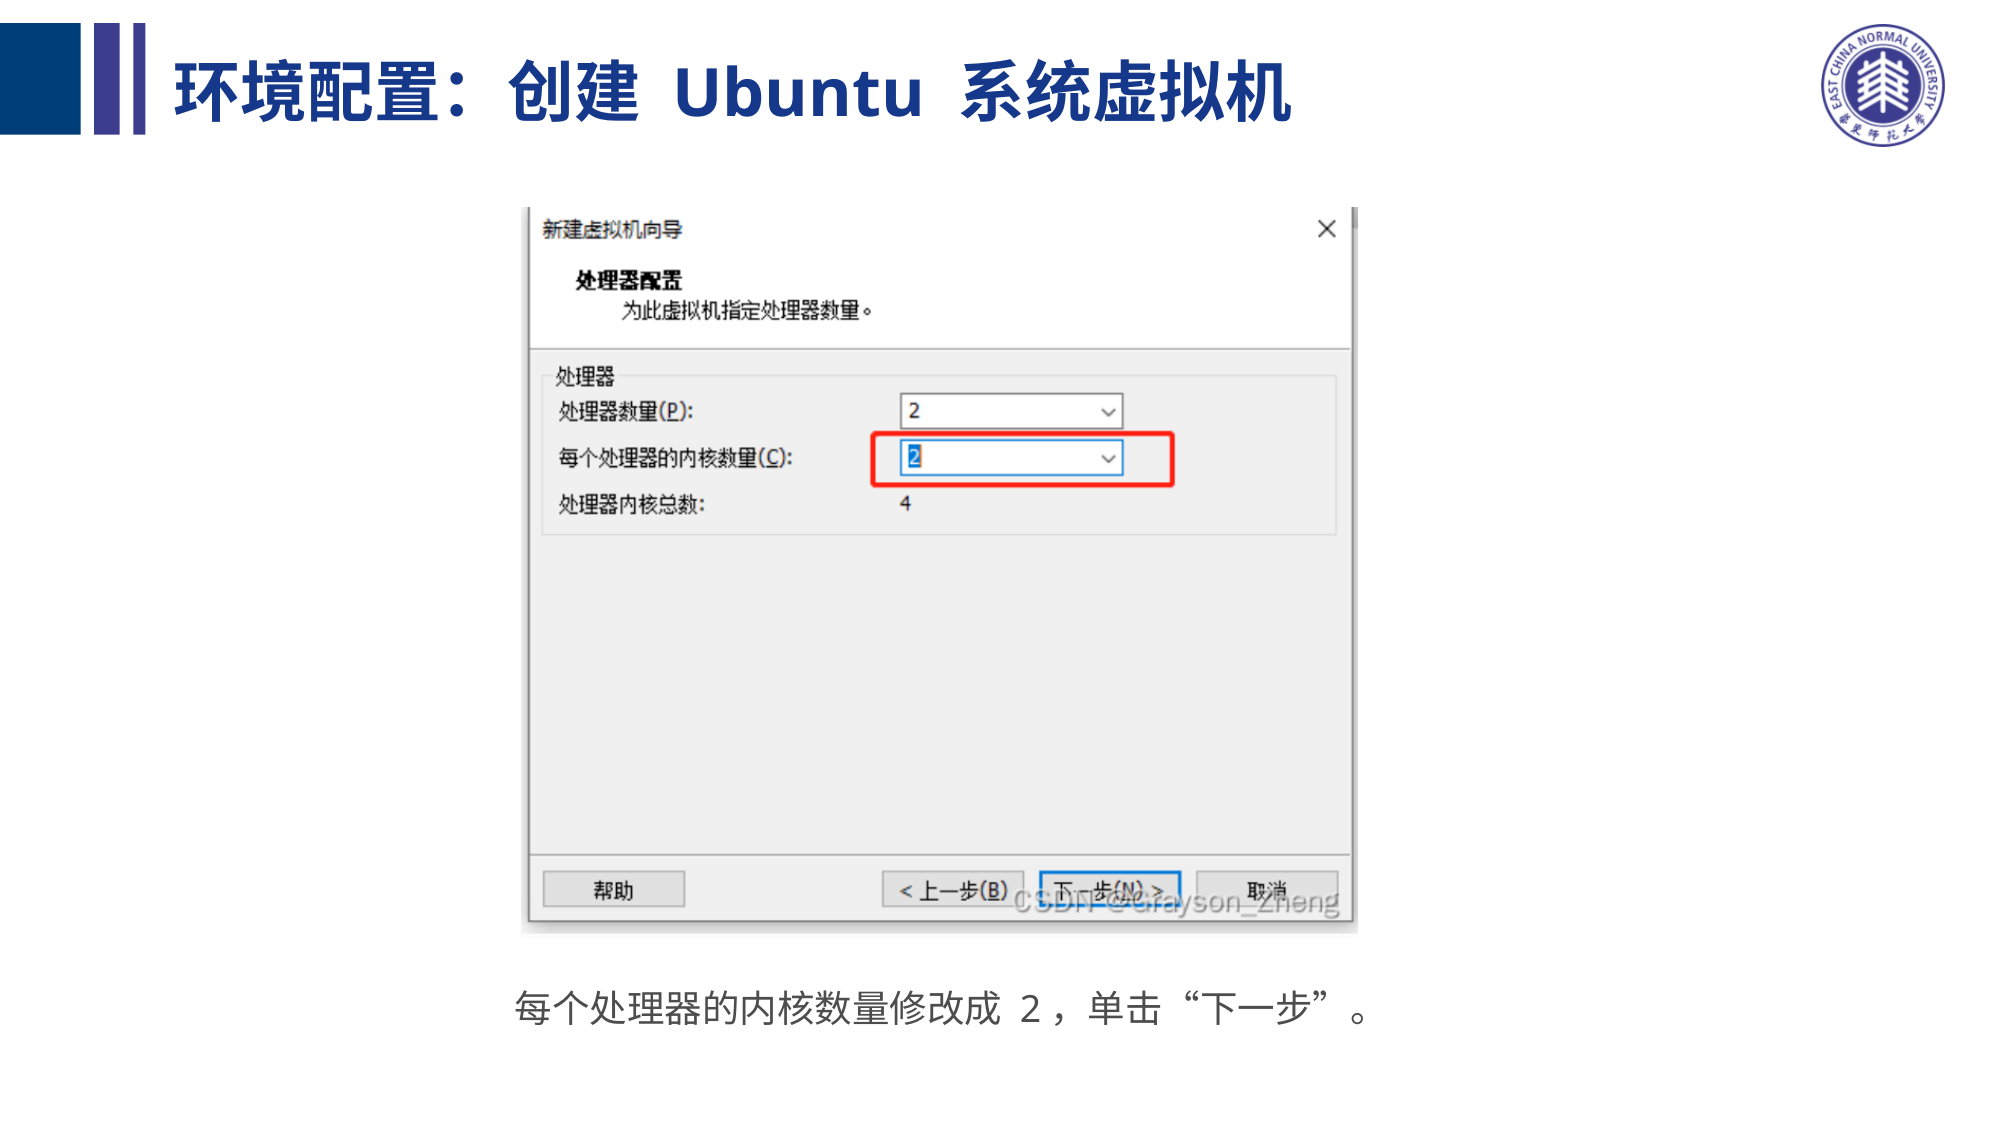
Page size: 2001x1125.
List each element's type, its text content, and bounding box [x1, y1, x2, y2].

picture [1821, 24, 1945, 147]
text_box 每个处理器的内核数量修改成 2，单击“下一步”。 [500, 977, 1500, 1038]
picture [521, 207, 1358, 938]
title 环境配置：创建 Ubuntu 系统虚拟机 [158, 24, 1536, 138]
